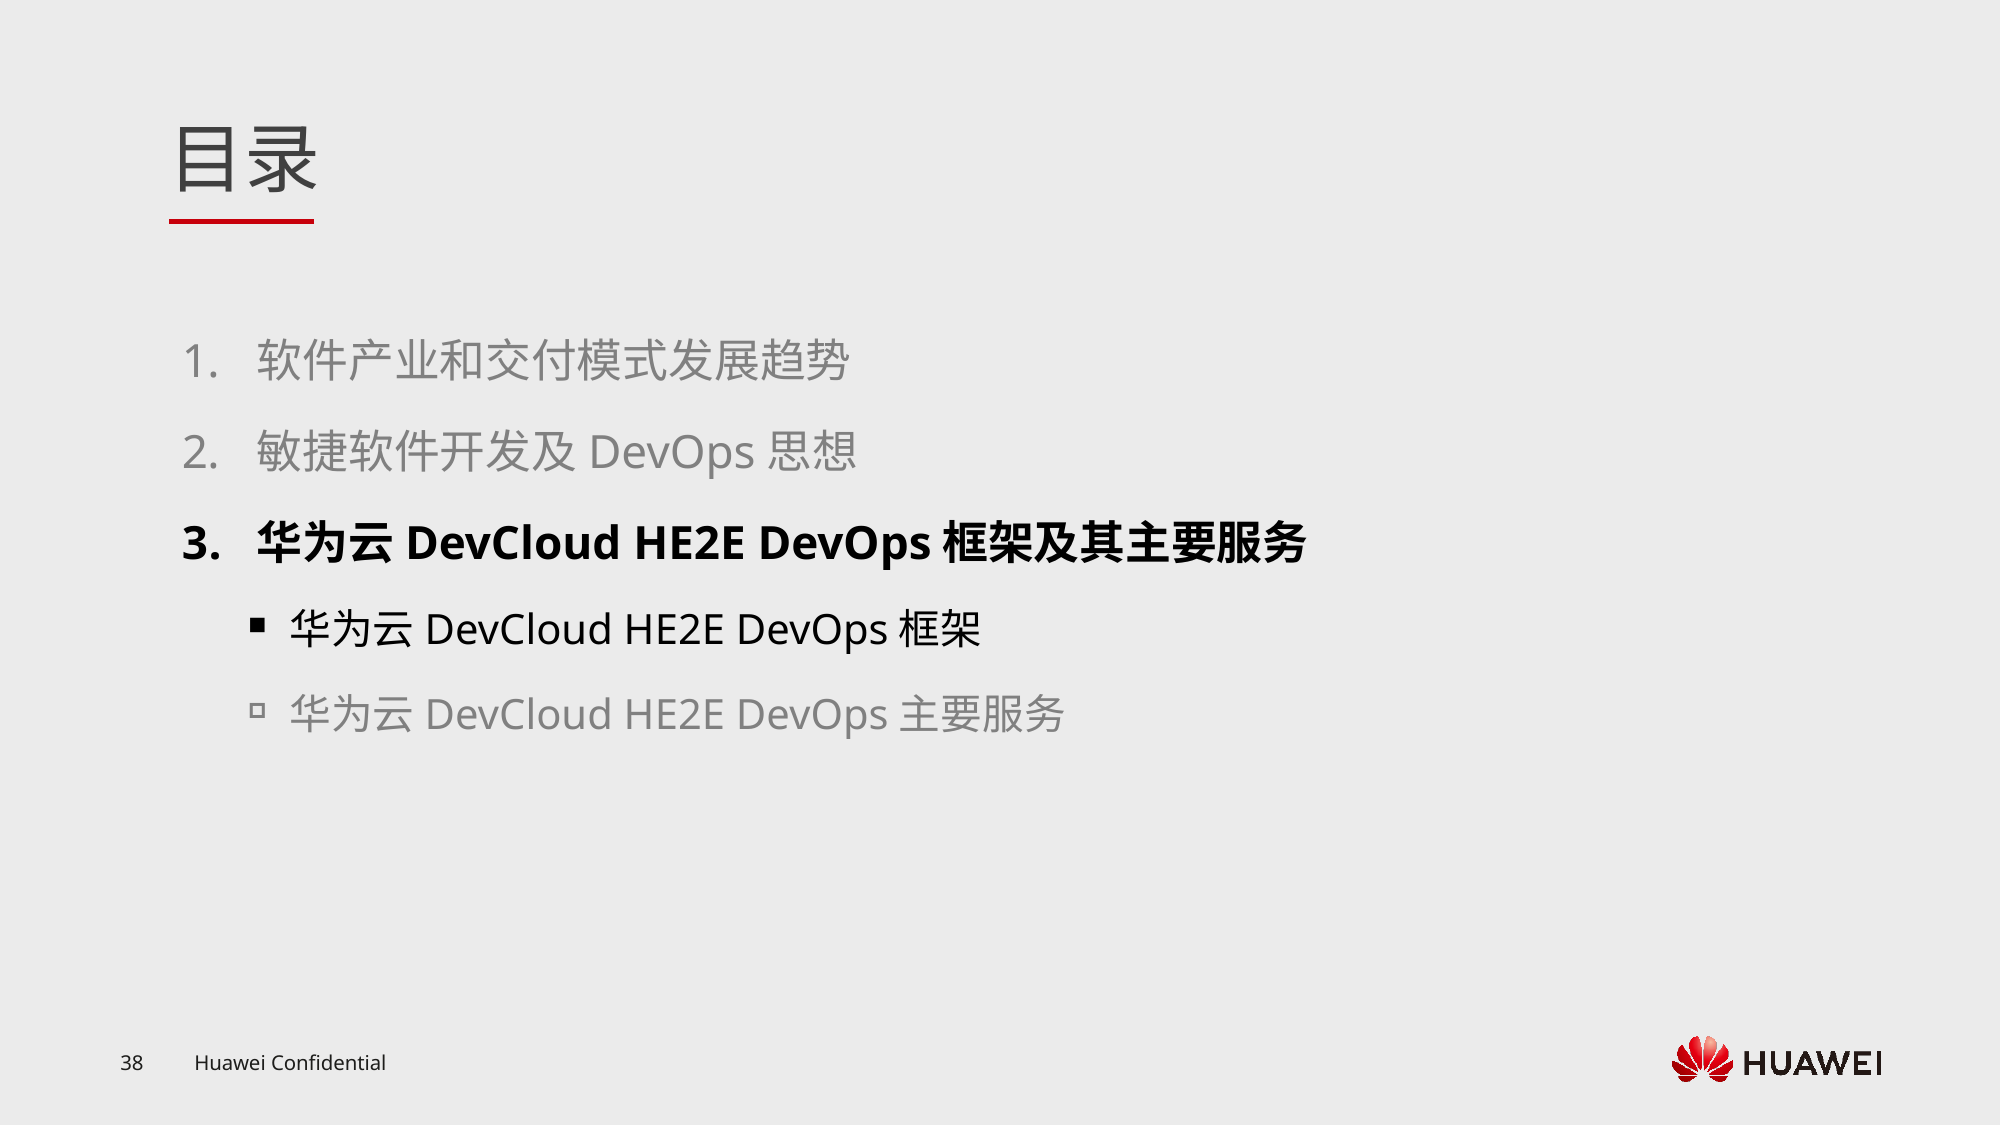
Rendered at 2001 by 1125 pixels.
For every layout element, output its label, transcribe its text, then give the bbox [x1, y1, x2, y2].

picture [1672, 1036, 1881, 1082]
list 软件产业和交付模式发展趋势 敏捷软件开发及DevOps思想 华为云DevCloud HE2E DevOps框架及其主要服务 华为云DevCloud HE2E DevOps框架 华为云DevCloud HE2E DevOps主要服务 [167, 302, 1833, 970]
